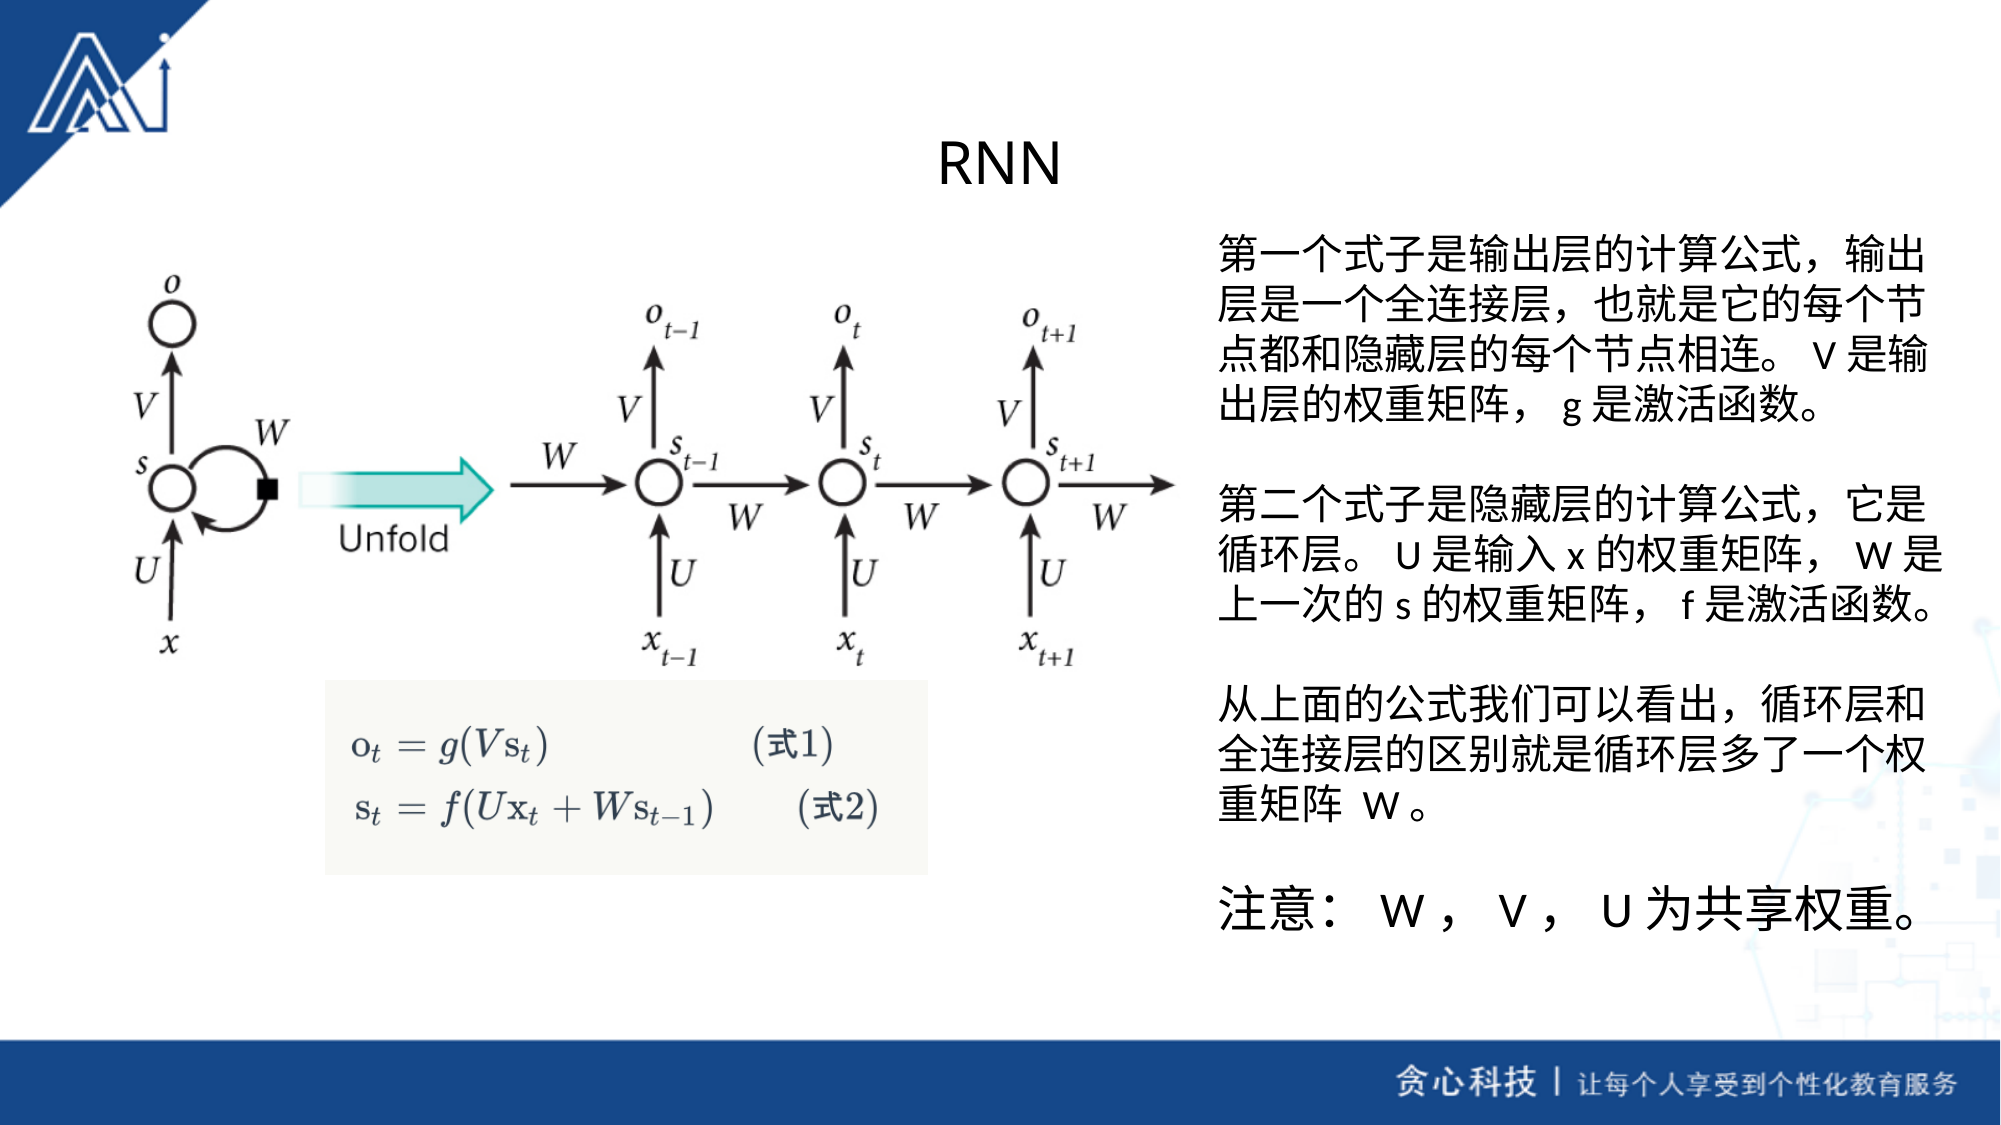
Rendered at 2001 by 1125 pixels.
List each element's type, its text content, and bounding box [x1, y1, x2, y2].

picture [0, 0, 2001, 1125]
text_box 第一个式子是输出层的计算公式，输出层是一个全连接层，也就是它的每个节点都和隐藏层的每个节点相连。V是输出层的权重矩阵，g是激活函数。 第二个式子是隐藏层的计算公式，它是循环层。U是输入x的权重矩阵，W是上一次的s的权重矩阵，f是激活函数。 从上面的公式我们可以看出，循环层和全连接层的区别就是循环层多了一个权重矩阵 W。 注意：W，V，U为共享权重。 [1203, 220, 1964, 1076]
title RNN [137, 59, 1863, 278]
